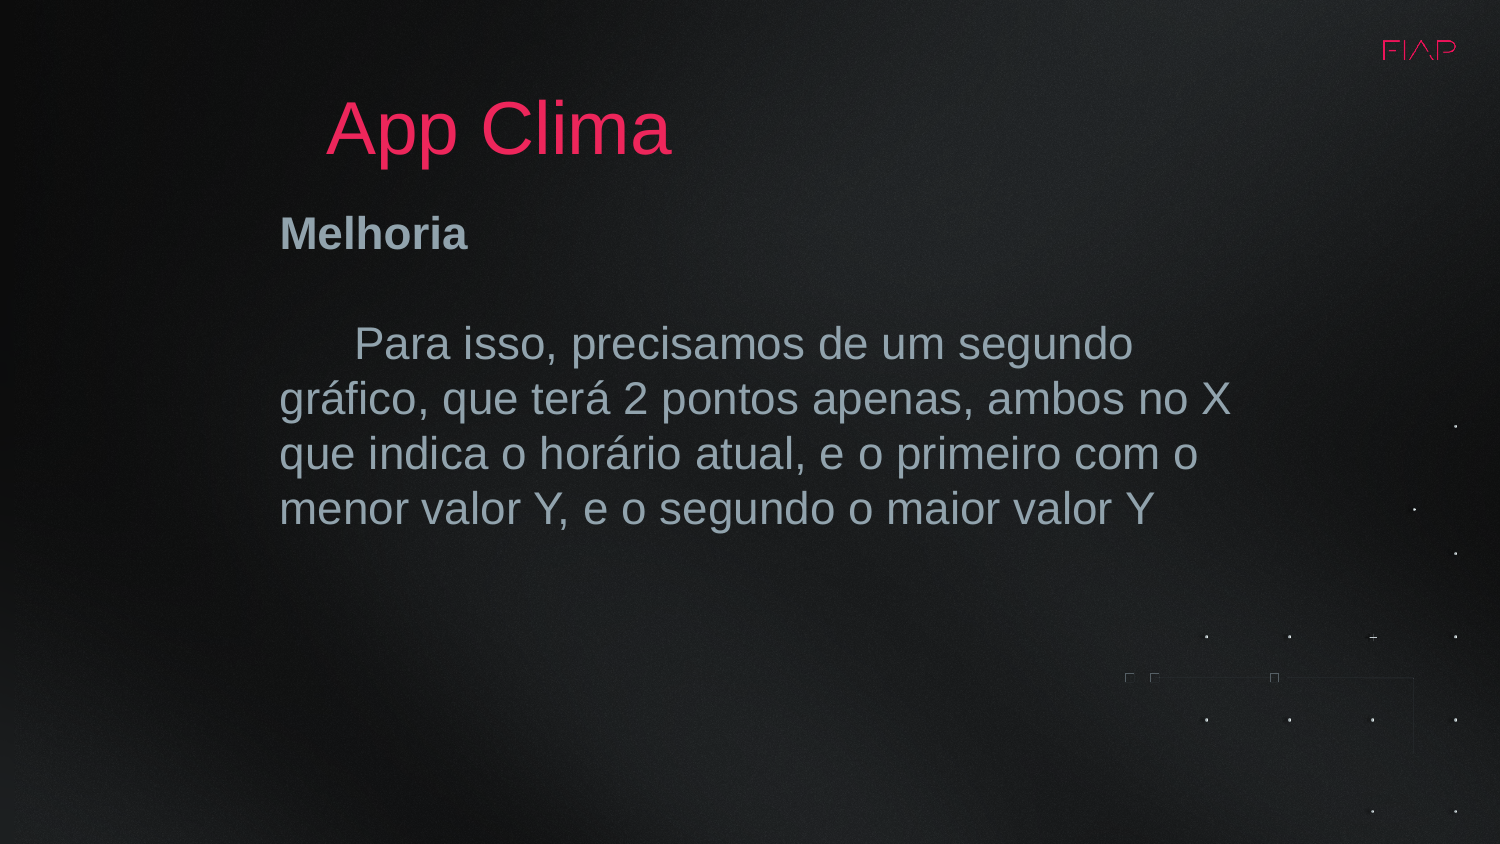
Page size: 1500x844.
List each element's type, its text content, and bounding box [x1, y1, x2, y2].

text_box Melhoria Para isso, precisamos de um segundo gráfico, que terá 2 pontos apenas, ambos no X que indica o horário atual, e o primeiro com o menor valor Y, e o segundo o maior valor Y [264, 196, 1292, 541]
text_box App Clima [311, 72, 1126, 177]
picture [0, 0, 1500, 844]
